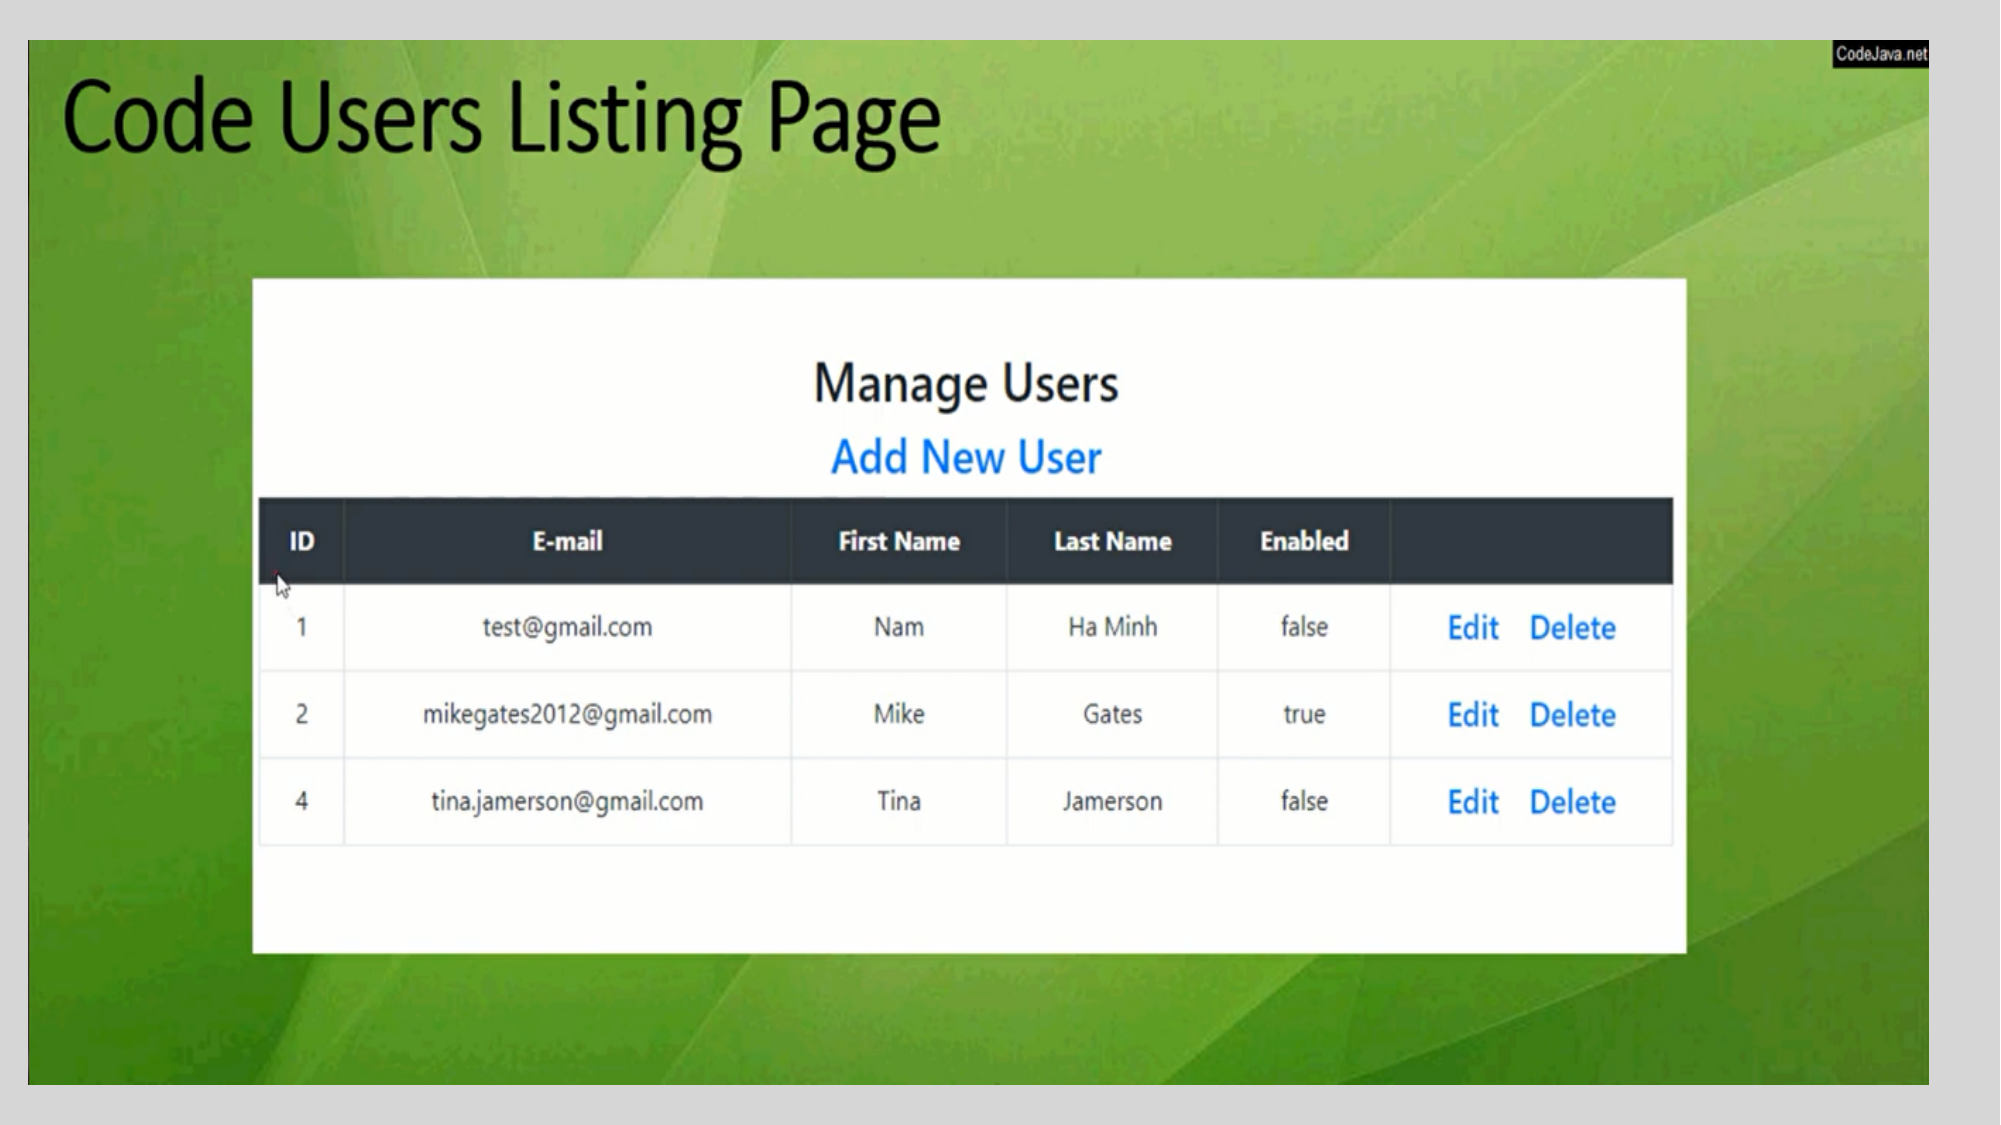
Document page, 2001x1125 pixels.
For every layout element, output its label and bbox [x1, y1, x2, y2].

list [28, 40, 1930, 1085]
